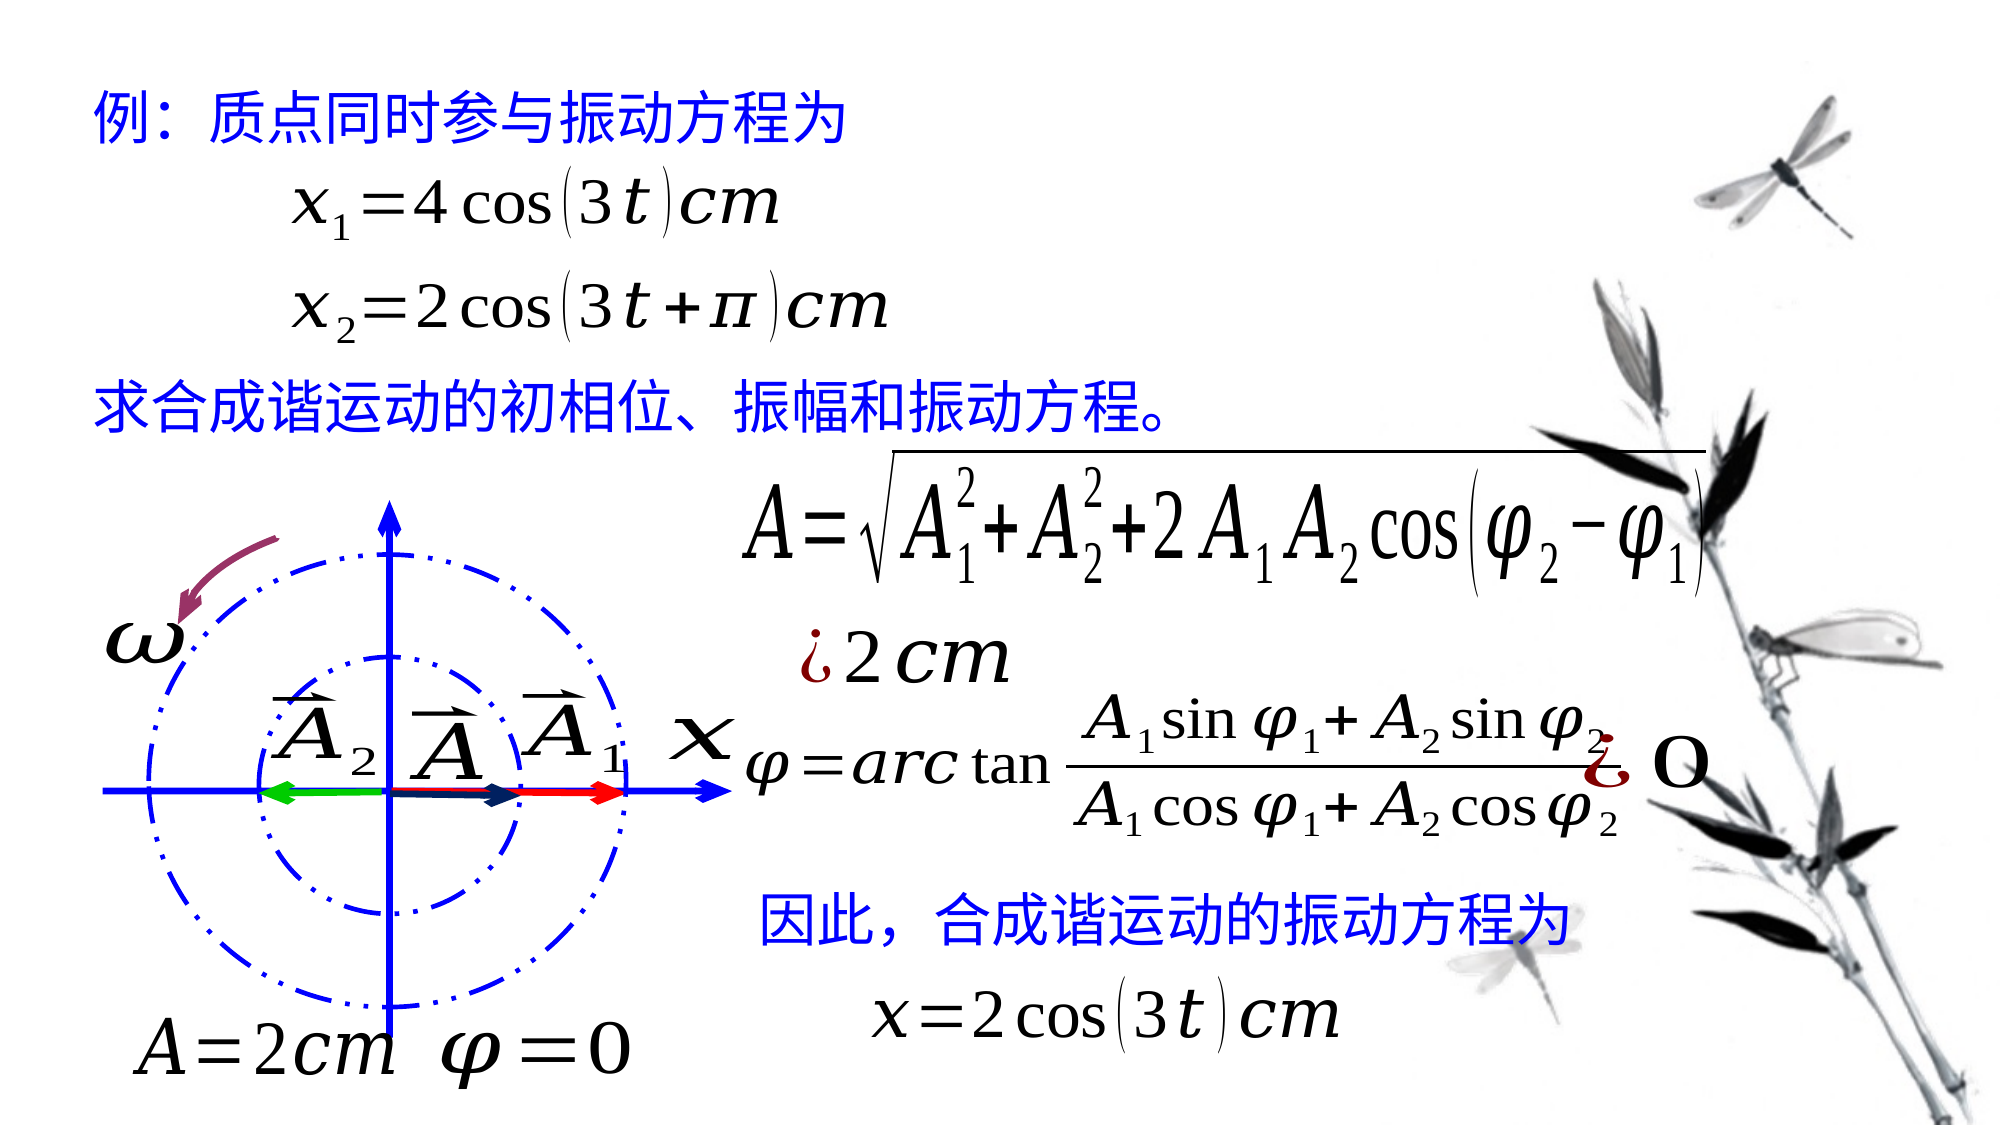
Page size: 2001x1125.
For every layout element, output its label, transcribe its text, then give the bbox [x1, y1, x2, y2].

text_box [177, 537, 277, 625]
picture [1387, 702, 1404, 722]
picture [1387, 789, 1404, 809]
text_box [626, 783, 733, 799]
text_box [148, 554, 627, 1008]
text_box 因此，合成谐运动的振动方程为 [743, 875, 1638, 961]
text_box 例：质点同时参与振动方程为 [77, 73, 1546, 159]
text_box [389, 788, 521, 803]
picture [1376, 61, 2000, 1125]
text_box 求合成谐运动的初相位、振幅和振动方程。 [77, 362, 1250, 448]
text_box [382, 500, 397, 554]
